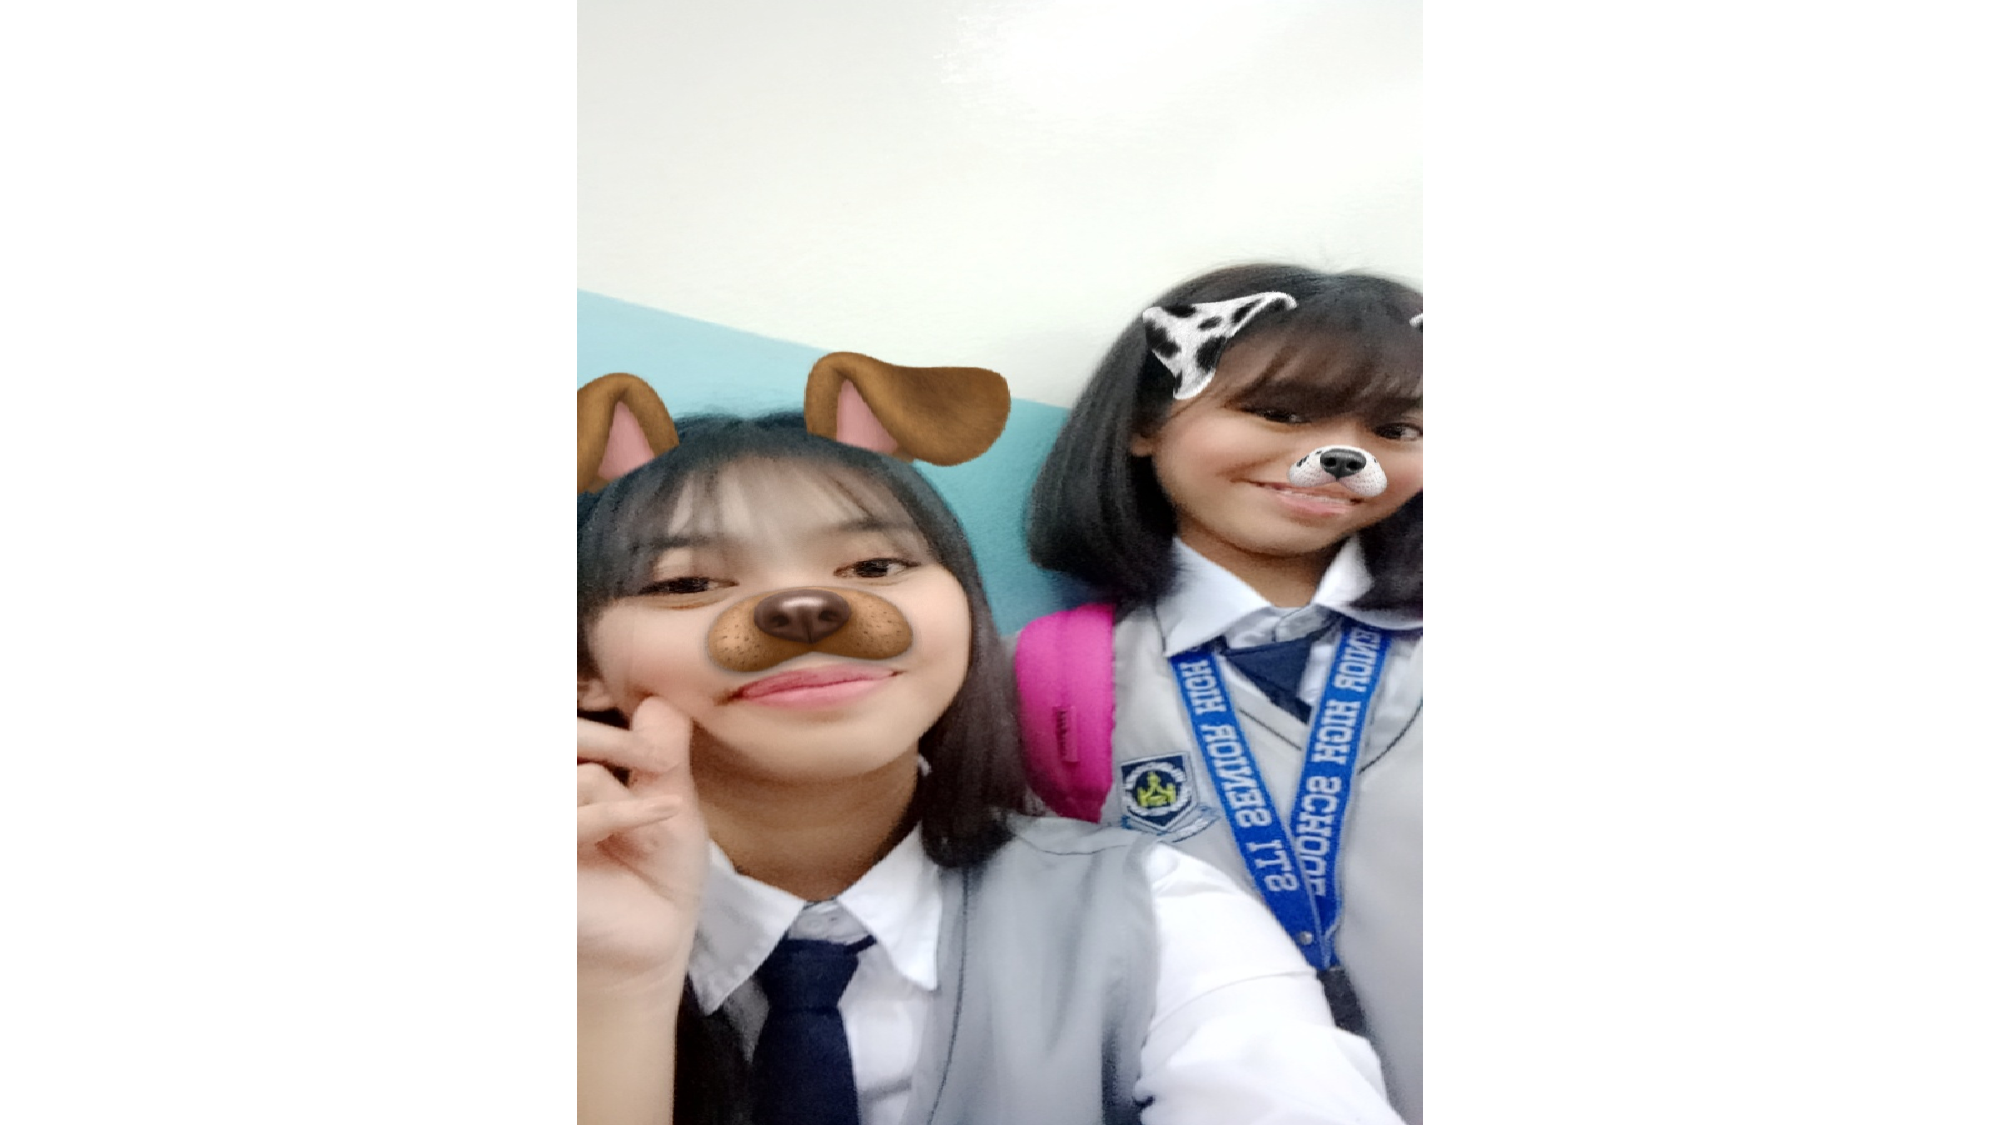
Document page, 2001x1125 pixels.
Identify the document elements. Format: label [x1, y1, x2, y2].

picture [577, 0, 1423, 1125]
